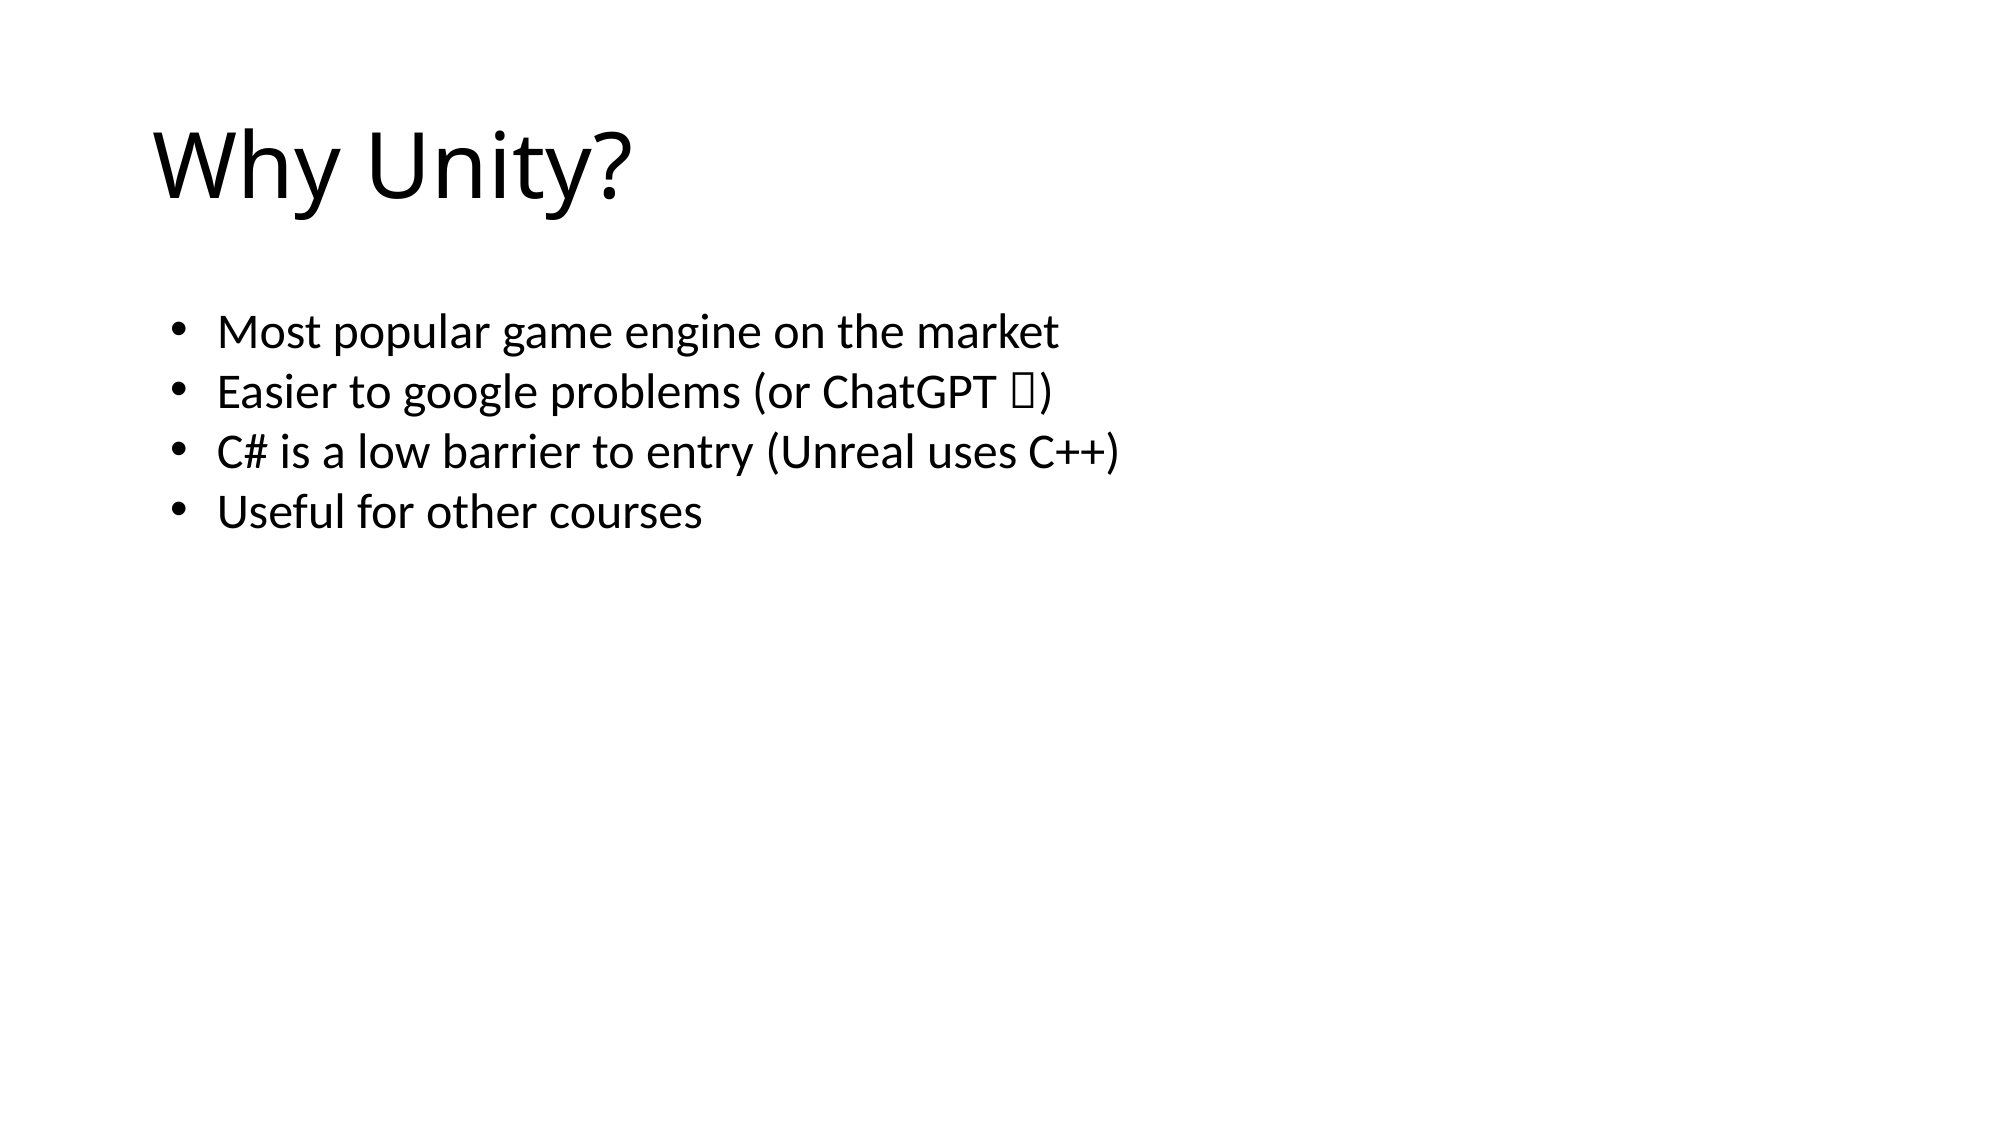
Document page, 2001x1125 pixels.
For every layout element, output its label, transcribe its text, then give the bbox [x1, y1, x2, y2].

title Why Unity? [137, 59, 1863, 278]
text_box Most popular game engine on the market Easier to google problems (or ChatGPT ) C# is a low barrier to entry (Unreal uses C++) Useful for other courses [155, 290, 1137, 546]
